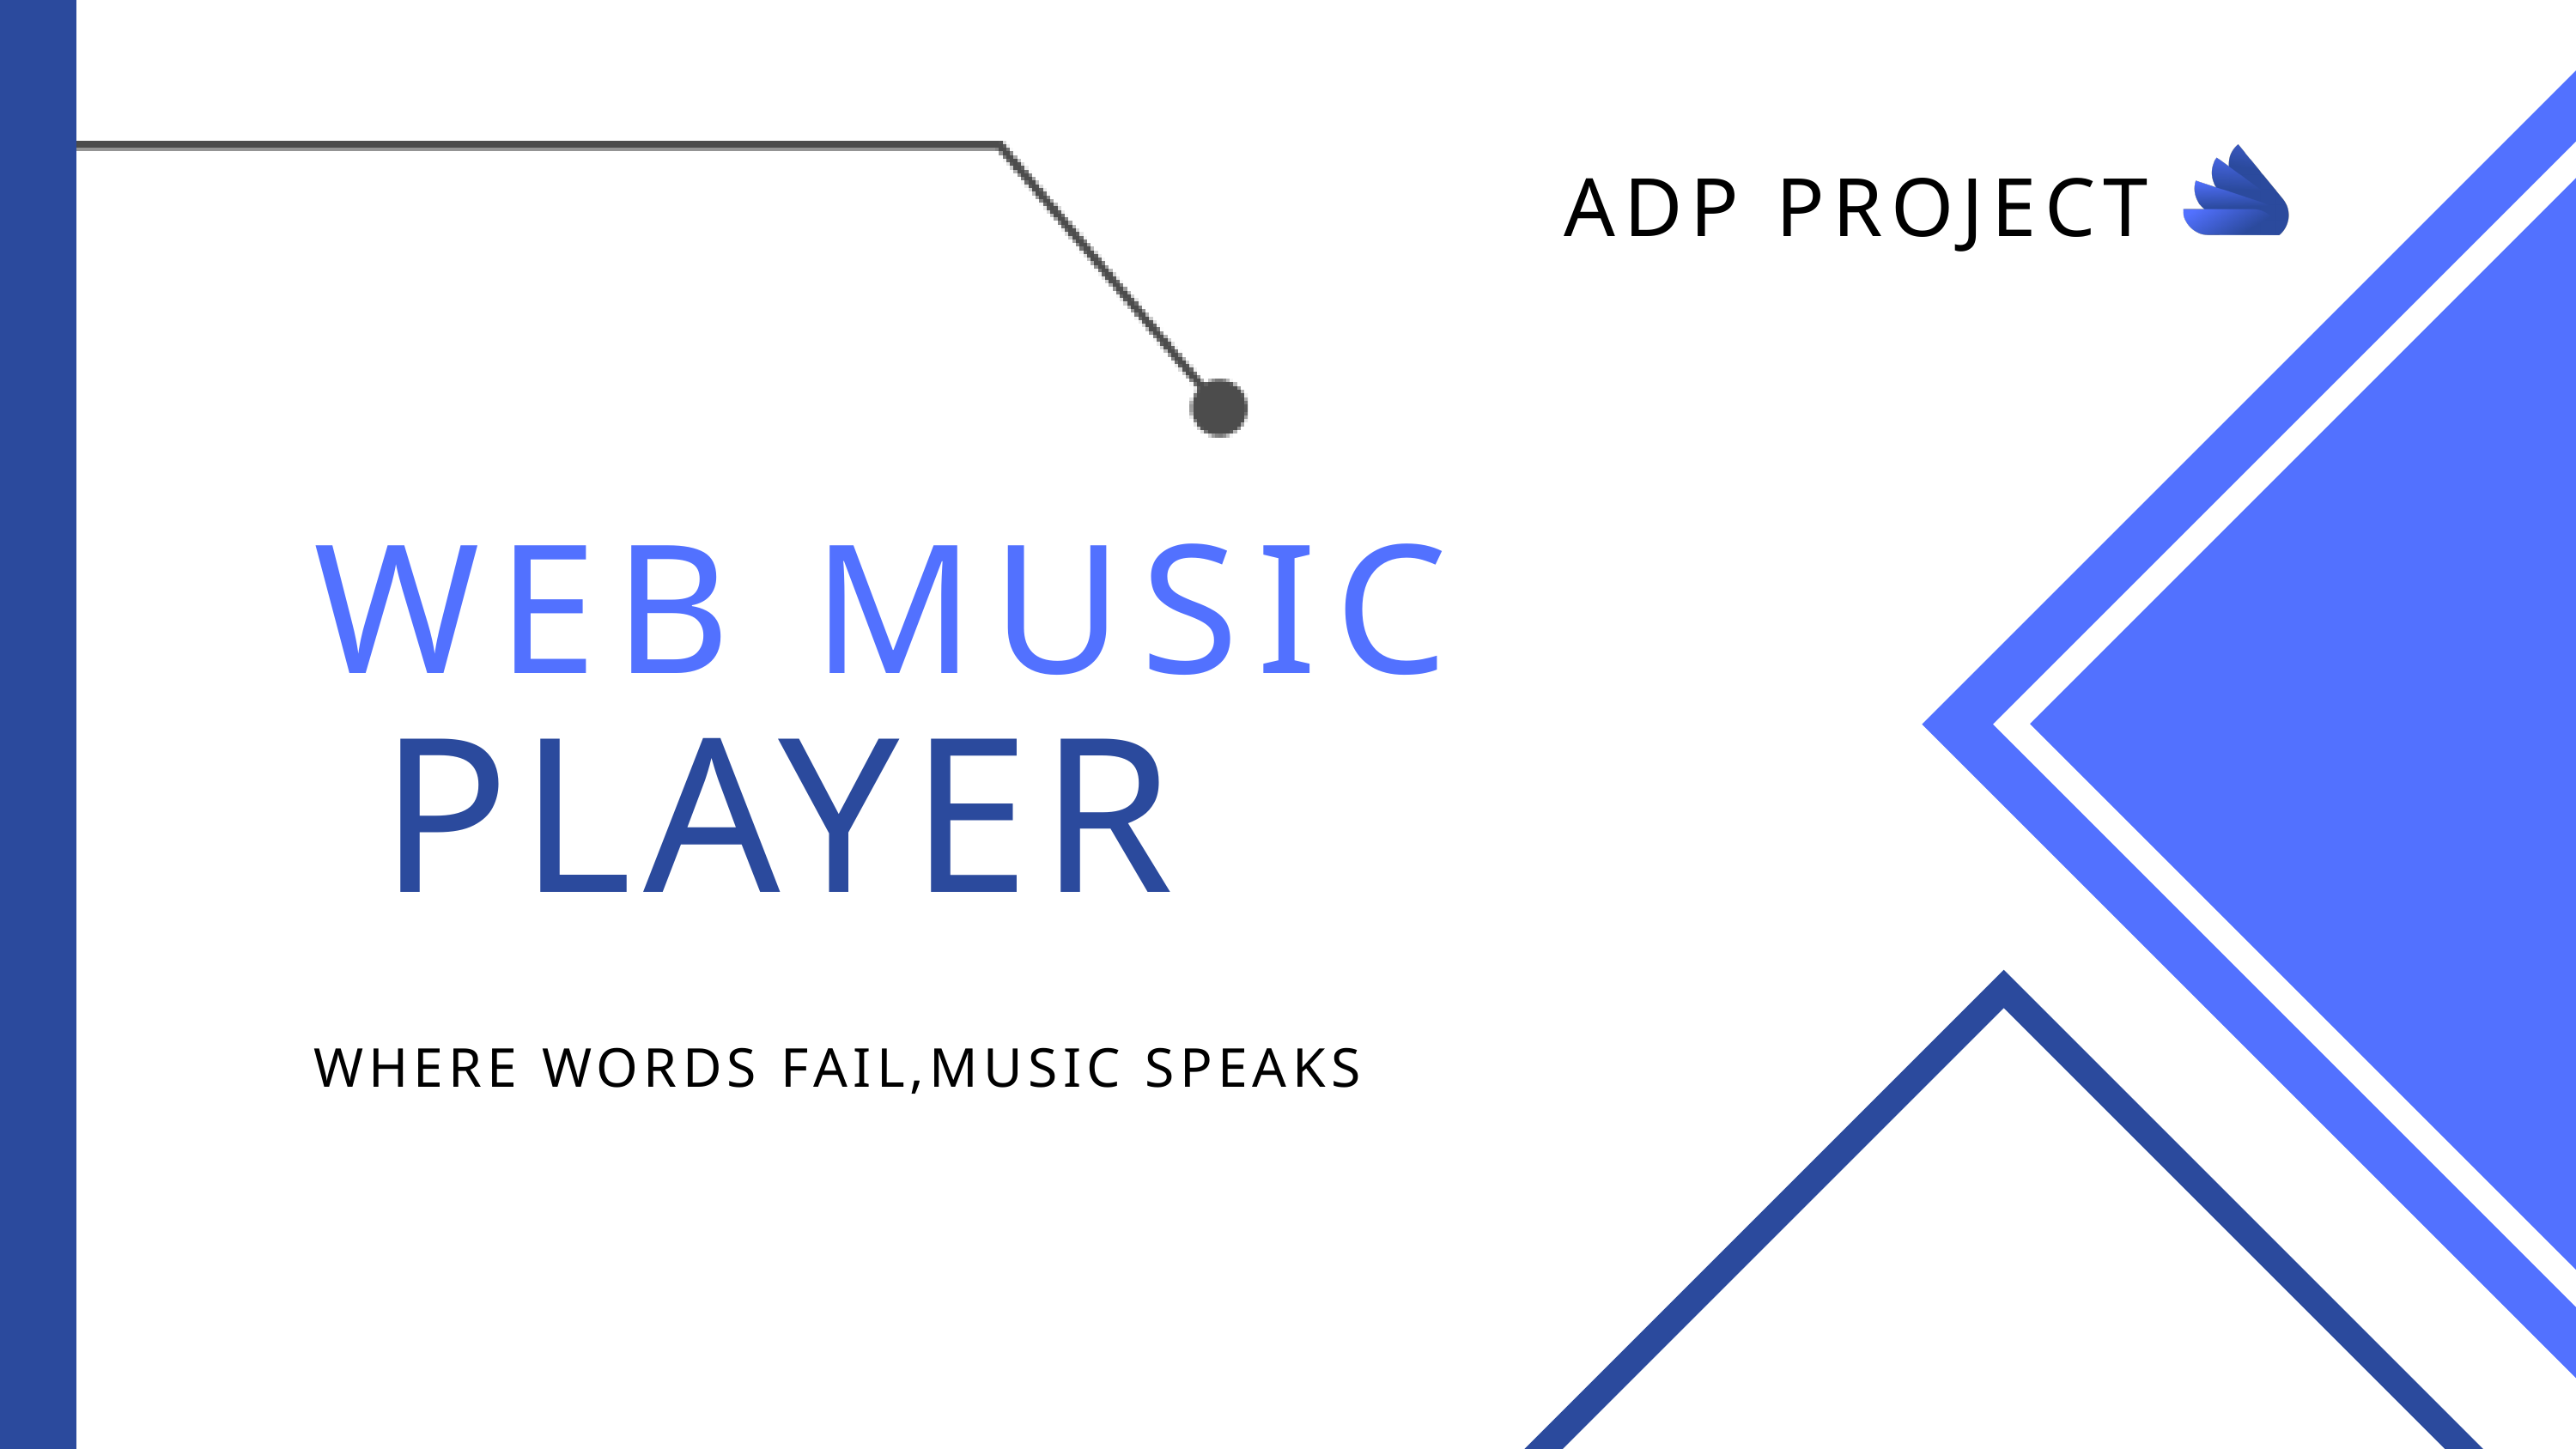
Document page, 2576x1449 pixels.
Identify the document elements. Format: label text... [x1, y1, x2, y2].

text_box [2163, 312, 2576, 1137]
text_box WEB MUSIC [313, 521, 2091, 709]
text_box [0, 0, 76, 1449]
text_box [1569, 1149, 2439, 1449]
text_box [2183, 144, 2292, 235]
text_box [83, 141, 1249, 438]
text_box WHERE WORDS FAIL,MUSIC SPEAKS [313, 1022, 2091, 1098]
text_box PLAYER [313, 709, 2091, 936]
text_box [2113, 261, 2576, 1187]
text_box ADP PROJECT [1241, 139, 2149, 252]
